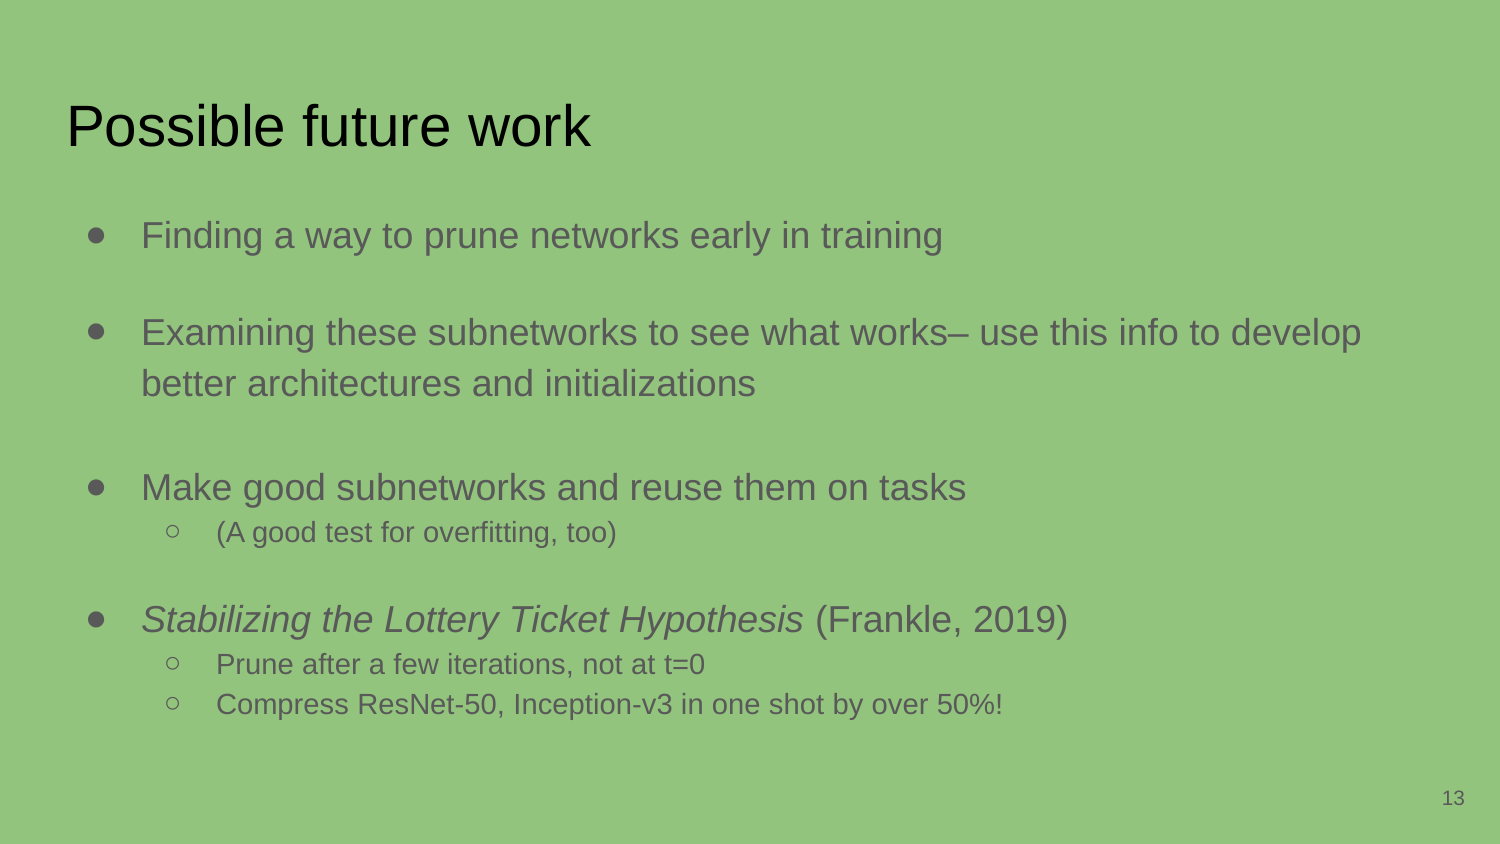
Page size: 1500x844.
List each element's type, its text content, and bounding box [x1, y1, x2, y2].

list Finding a way to prune networks early in training Examining these subnetworks to see what works– use this info to develop better architectures and initializations Make good subnetworks and reuse them on tasks (A good test for overfitting, too) Stabilizing the Lottery Ticket Hypothesis (Frankle, 2019) Prune after a few iterations, not at t=0 Compress ResNet-50, Inception-v3 in one shot by over 50%! [51, 189, 1449, 750]
slide_number 13 [1389, 764, 1480, 830]
title Possible future work [51, 72, 1449, 167]
